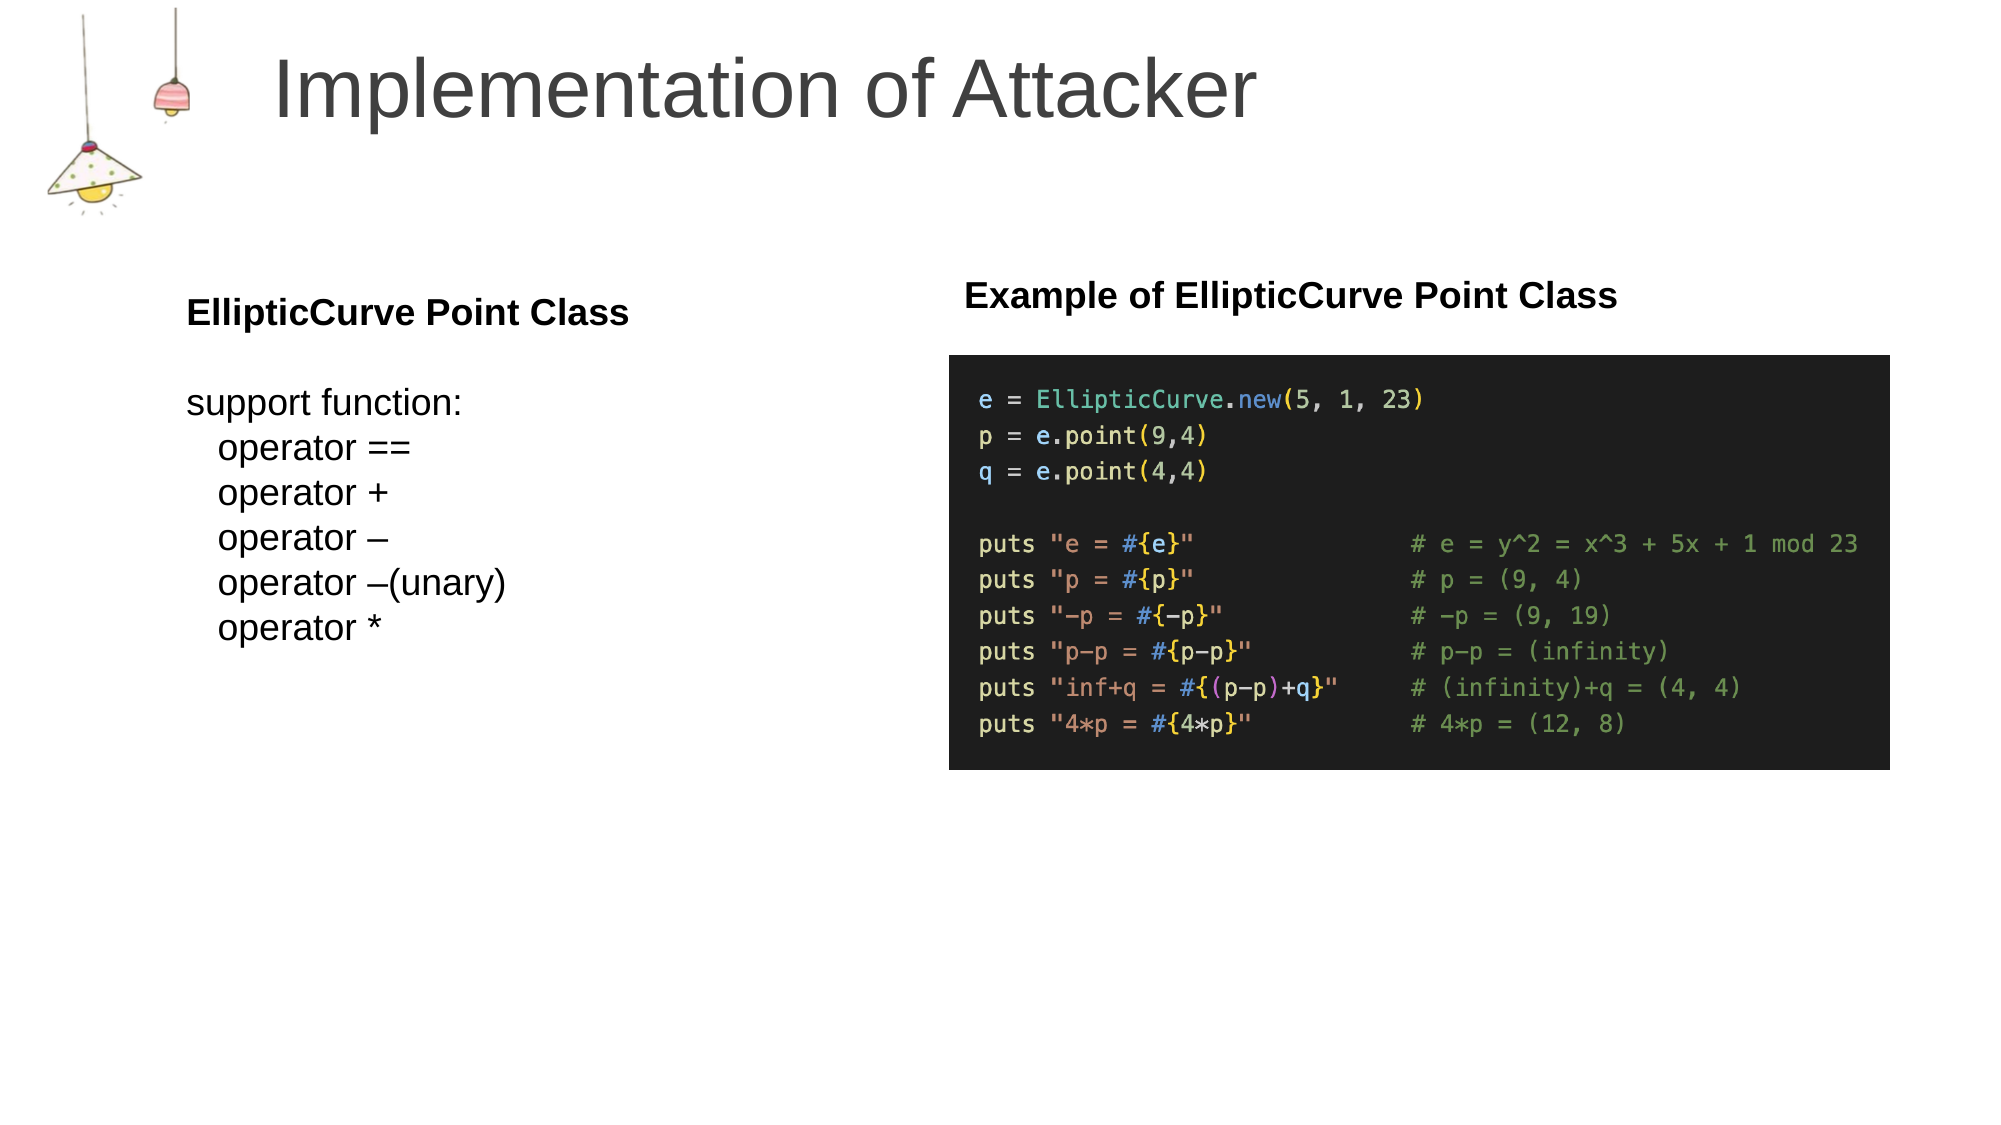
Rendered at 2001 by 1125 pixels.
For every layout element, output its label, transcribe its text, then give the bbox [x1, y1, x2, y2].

picture [949, 355, 1890, 770]
text_box Implementation of Attacker [258, 26, 1922, 142]
text_box Example of EllipticCurve Point Class [949, 263, 1642, 324]
picture [39, 7, 197, 225]
text_box EllipticCurve Point Class support function: operator == operator + operator – operator –(unary) operator * [171, 280, 864, 655]
